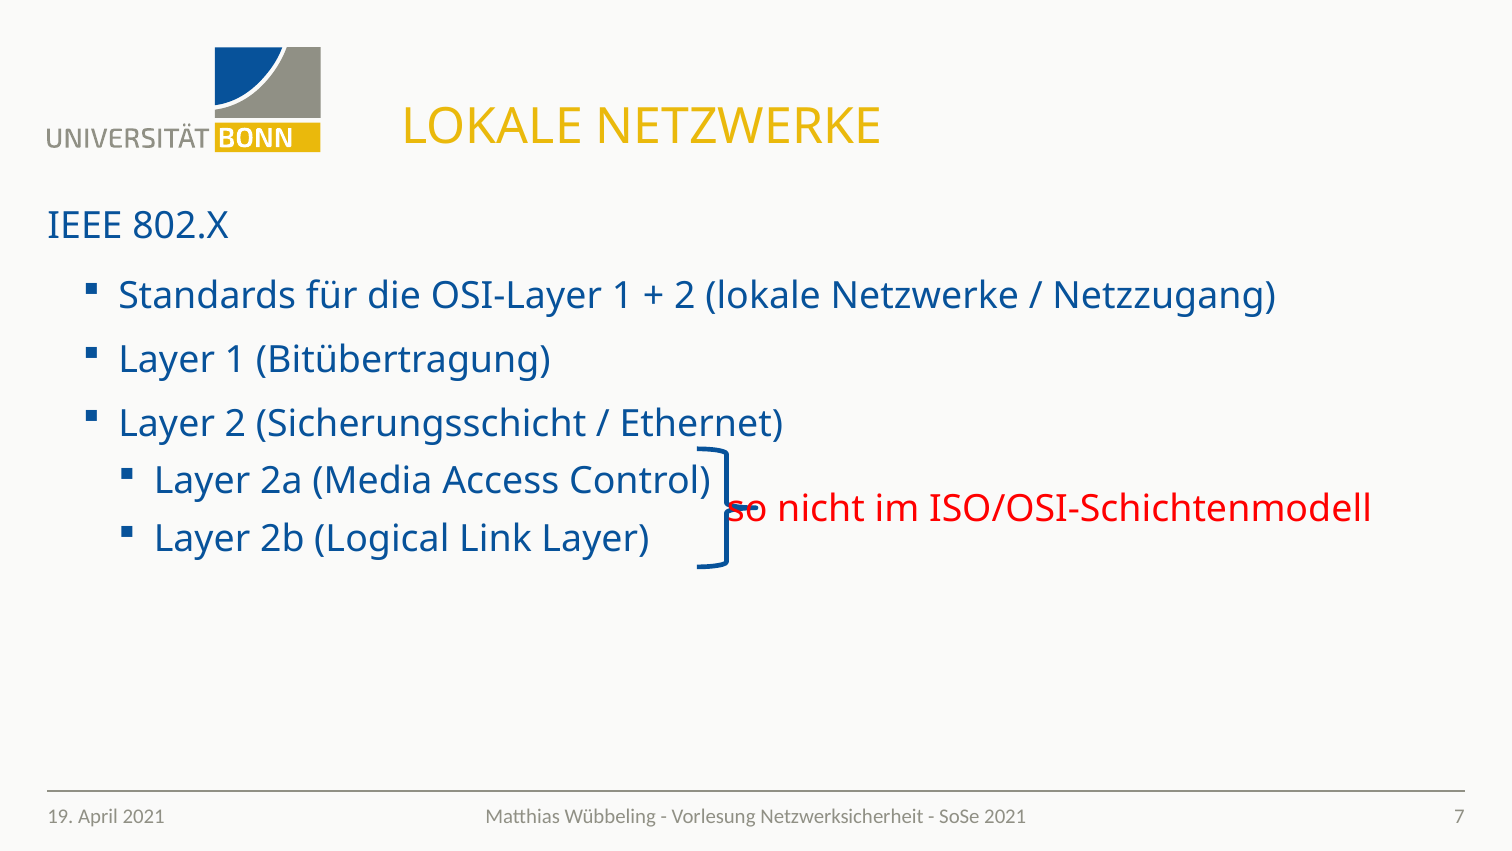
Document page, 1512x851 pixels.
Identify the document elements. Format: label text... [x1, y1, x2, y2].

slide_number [47, 791, 189, 839]
slide_number 7 [1370, 791, 1465, 839]
list IEEE 802.X Standards für die OSI-Layer 1 + 2 (lokale Netzwerke / Netzzugang) Layer 1 (Bitübertragung) Layer 2 (Sicherungsschicht / Ethernet) Layer 2a (Media Access Control) Layer 2b (Logical Link Layer) [47, 200, 1465, 745]
title Lokale Netzwerke [401, 47, 1465, 154]
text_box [696, 448, 1403, 568]
footer Matthias Wübbeling - Vorlesung Netzwerksicherheit - SoSe 2021 [342, 791, 1170, 839]
